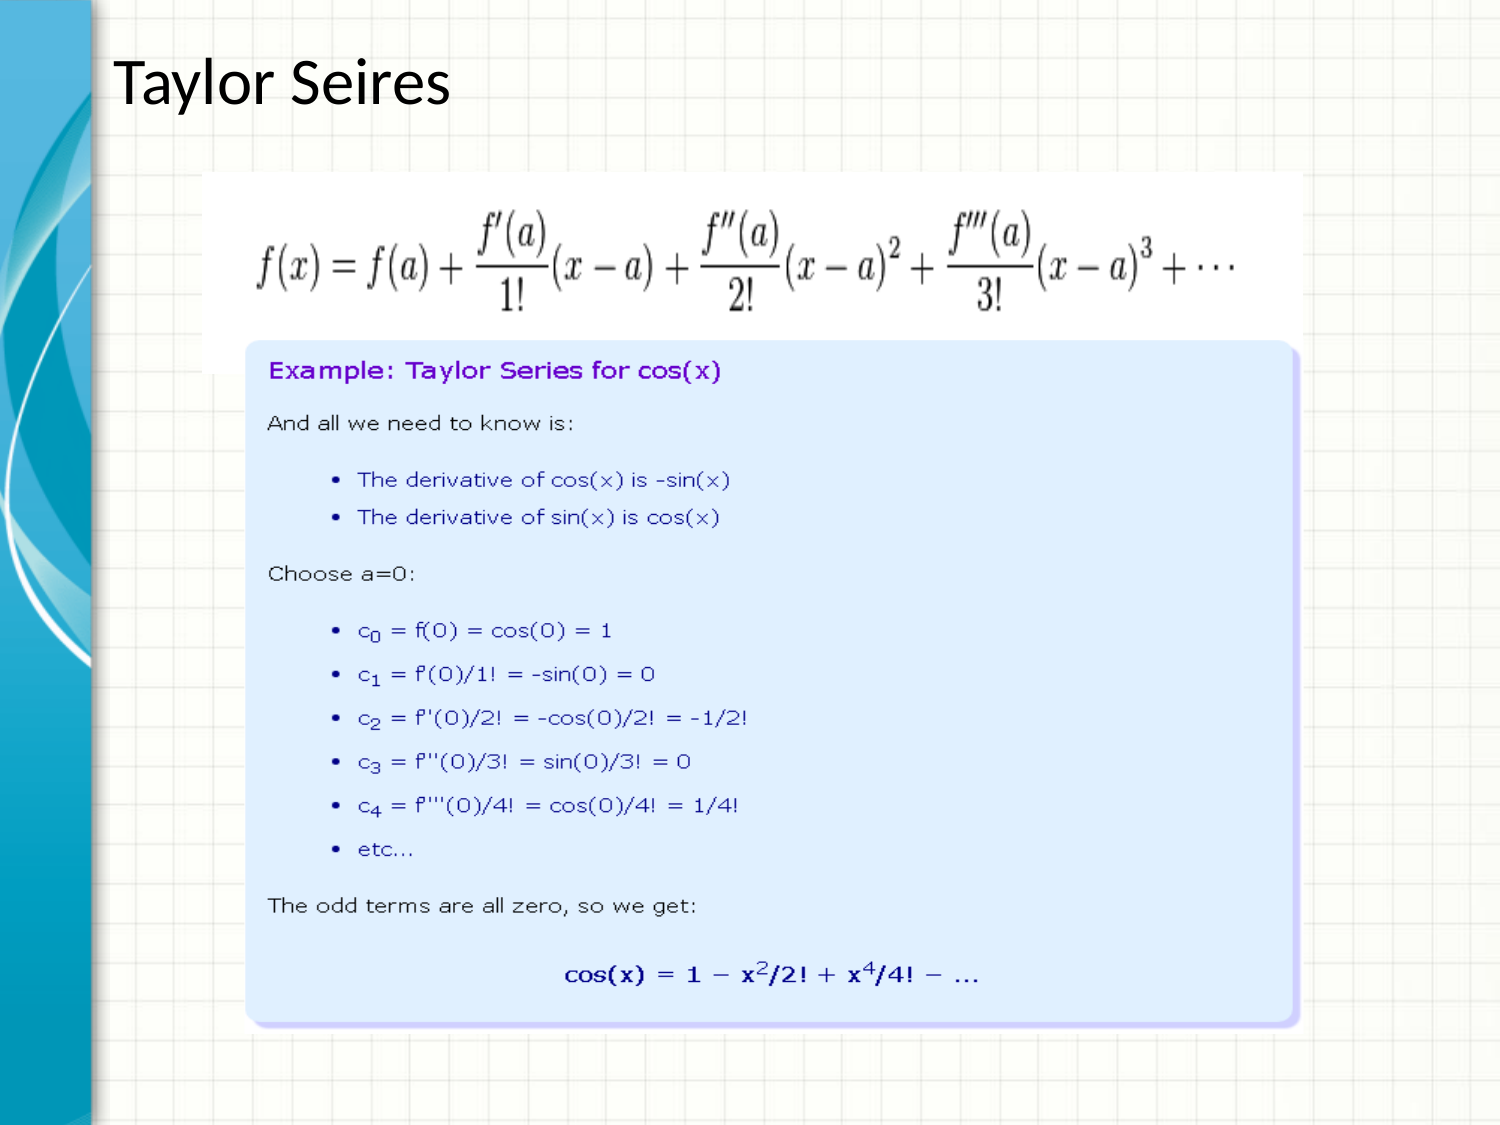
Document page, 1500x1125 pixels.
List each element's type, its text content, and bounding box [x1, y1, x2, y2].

title Taylor Seires [99, 12, 1449, 143]
picture [0, 0, 1500, 1125]
